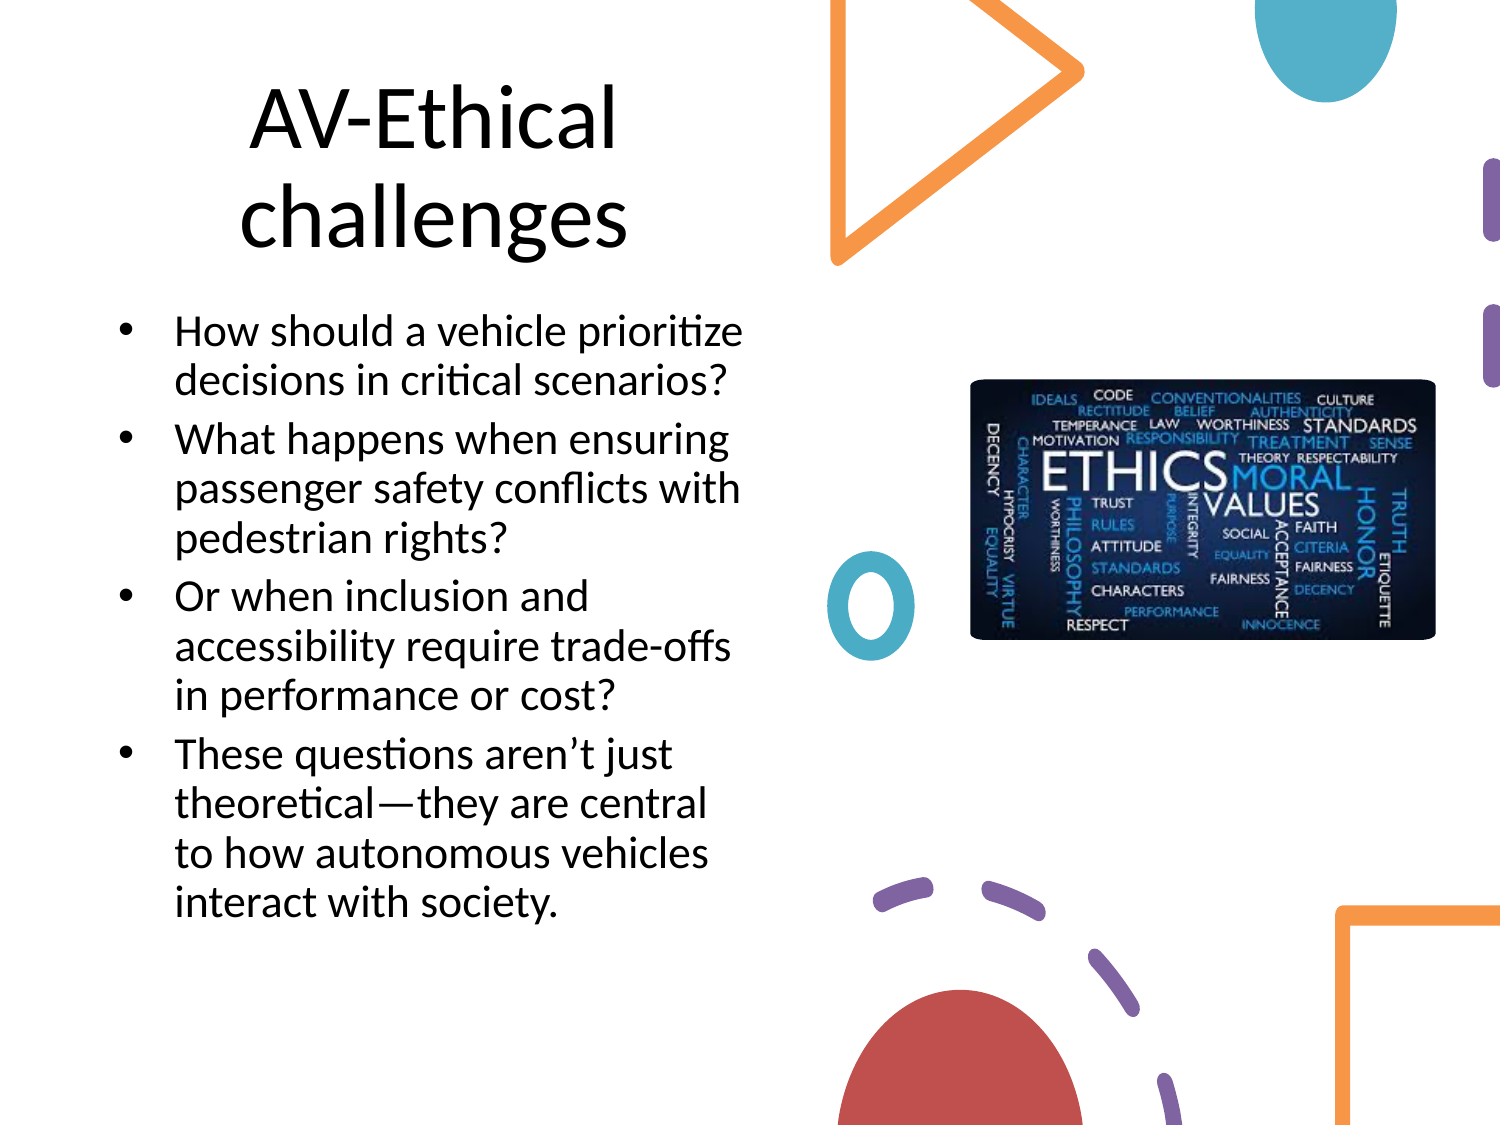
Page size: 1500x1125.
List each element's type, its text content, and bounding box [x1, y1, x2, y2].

text_box [835, 559, 907, 653]
text_box [1156, 1072, 1183, 1125]
text_box [1335, 905, 1500, 1125]
text_box [981, 880, 1046, 922]
text_box [830, 0, 1085, 267]
text_box [1087, 948, 1140, 1017]
picture [970, 379, 1436, 641]
text_box [0, 0, 1500, 1125]
text_box [872, 877, 934, 913]
text_box [835, 987, 1085, 1125]
title AV-Ethical challenges [103, 59, 767, 278]
text_box [1252, 0, 1399, 105]
list How should a vehicle prioritize decisions in critical scenarios? What happens when ensuring passenger safety conflicts with pedestrian rights? Or when inclusion and accessibility require trade-offs in performance or cost? These questions aren’t just theoretical—they are central to how autonomous vehicles interact with society. [103, 299, 767, 1014]
